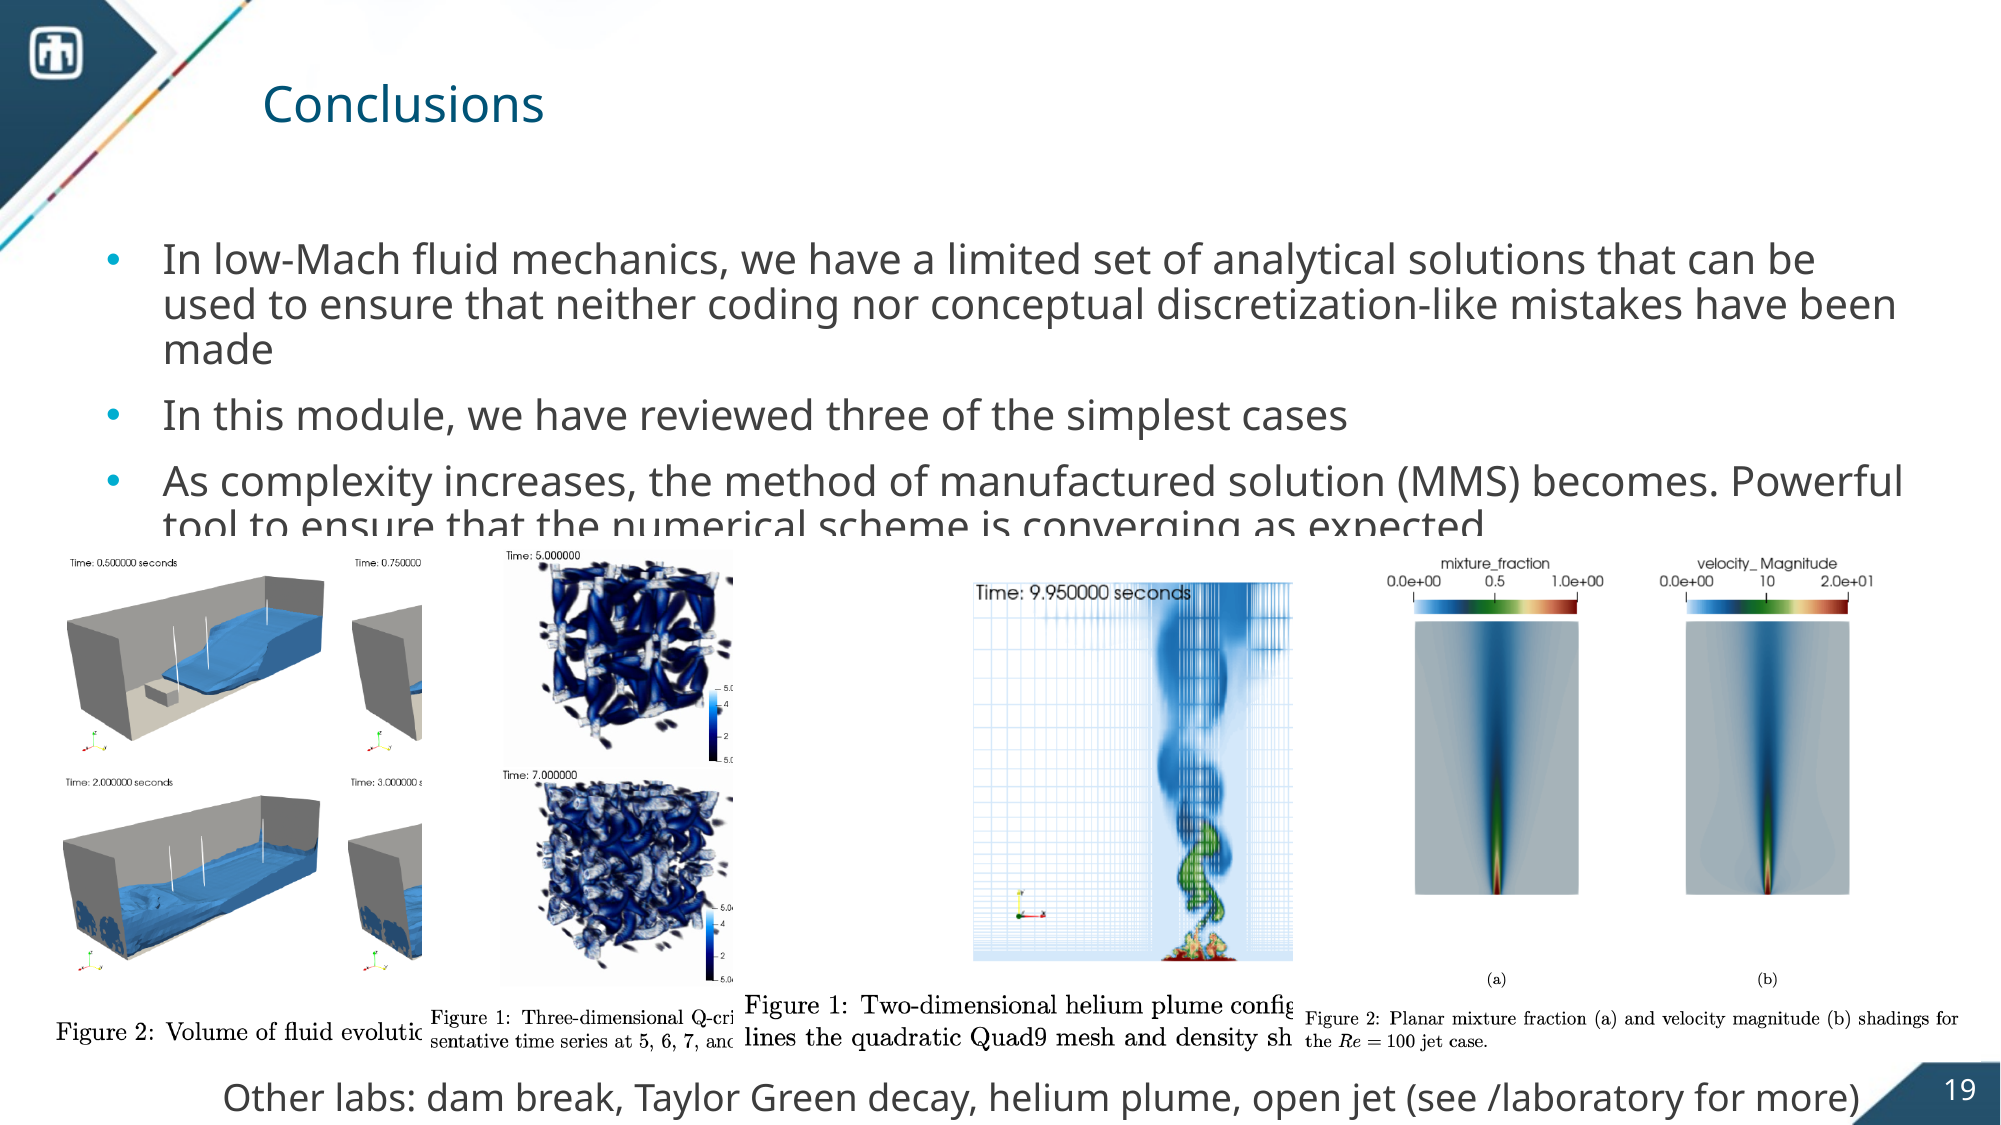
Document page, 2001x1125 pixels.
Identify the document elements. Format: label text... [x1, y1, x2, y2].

slide_number 19 [1919, 1061, 2000, 1122]
list In low-Mach fluid mechanics, we have a limited set of analytical solutions that can be used to ensure that neither coding nor conceptual discretization-like mistakes have been made In this module, we have reviewed three of the simplest cases As complexity increases, the method of manufactured solution (MMS) becomes. Powerful tool to ensure that the numerical scheme is converging as expected [106, 231, 1919, 536]
title Conclusions [262, 42, 1919, 170]
picture [0, 0, 2001, 1125]
